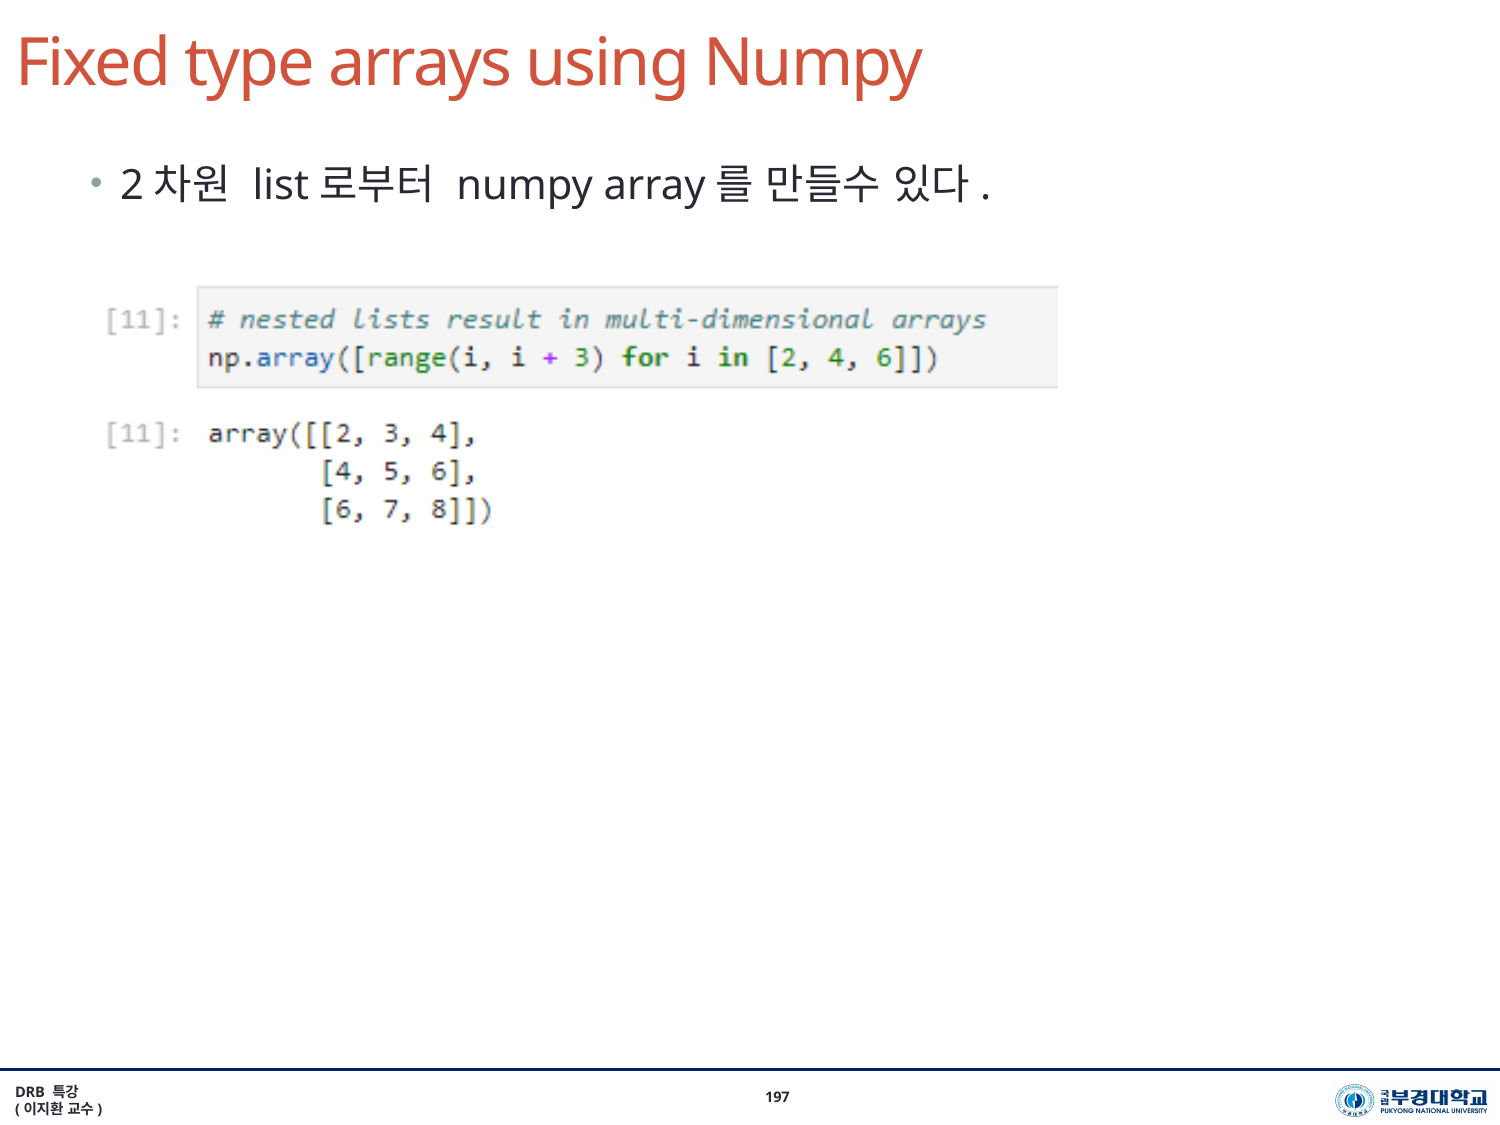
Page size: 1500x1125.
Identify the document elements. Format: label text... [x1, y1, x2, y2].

picture [74, 253, 1058, 563]
picture [1330, 1079, 1495, 1121]
title Fixed type arrays using Numpy [0, 1, 1500, 116]
list 2차원 list로부터 numpy array를 만들수 있다. [75, 149, 1425, 1033]
slide_number DRB 특강 (이지환 교수) [0, 1082, 303, 1118]
